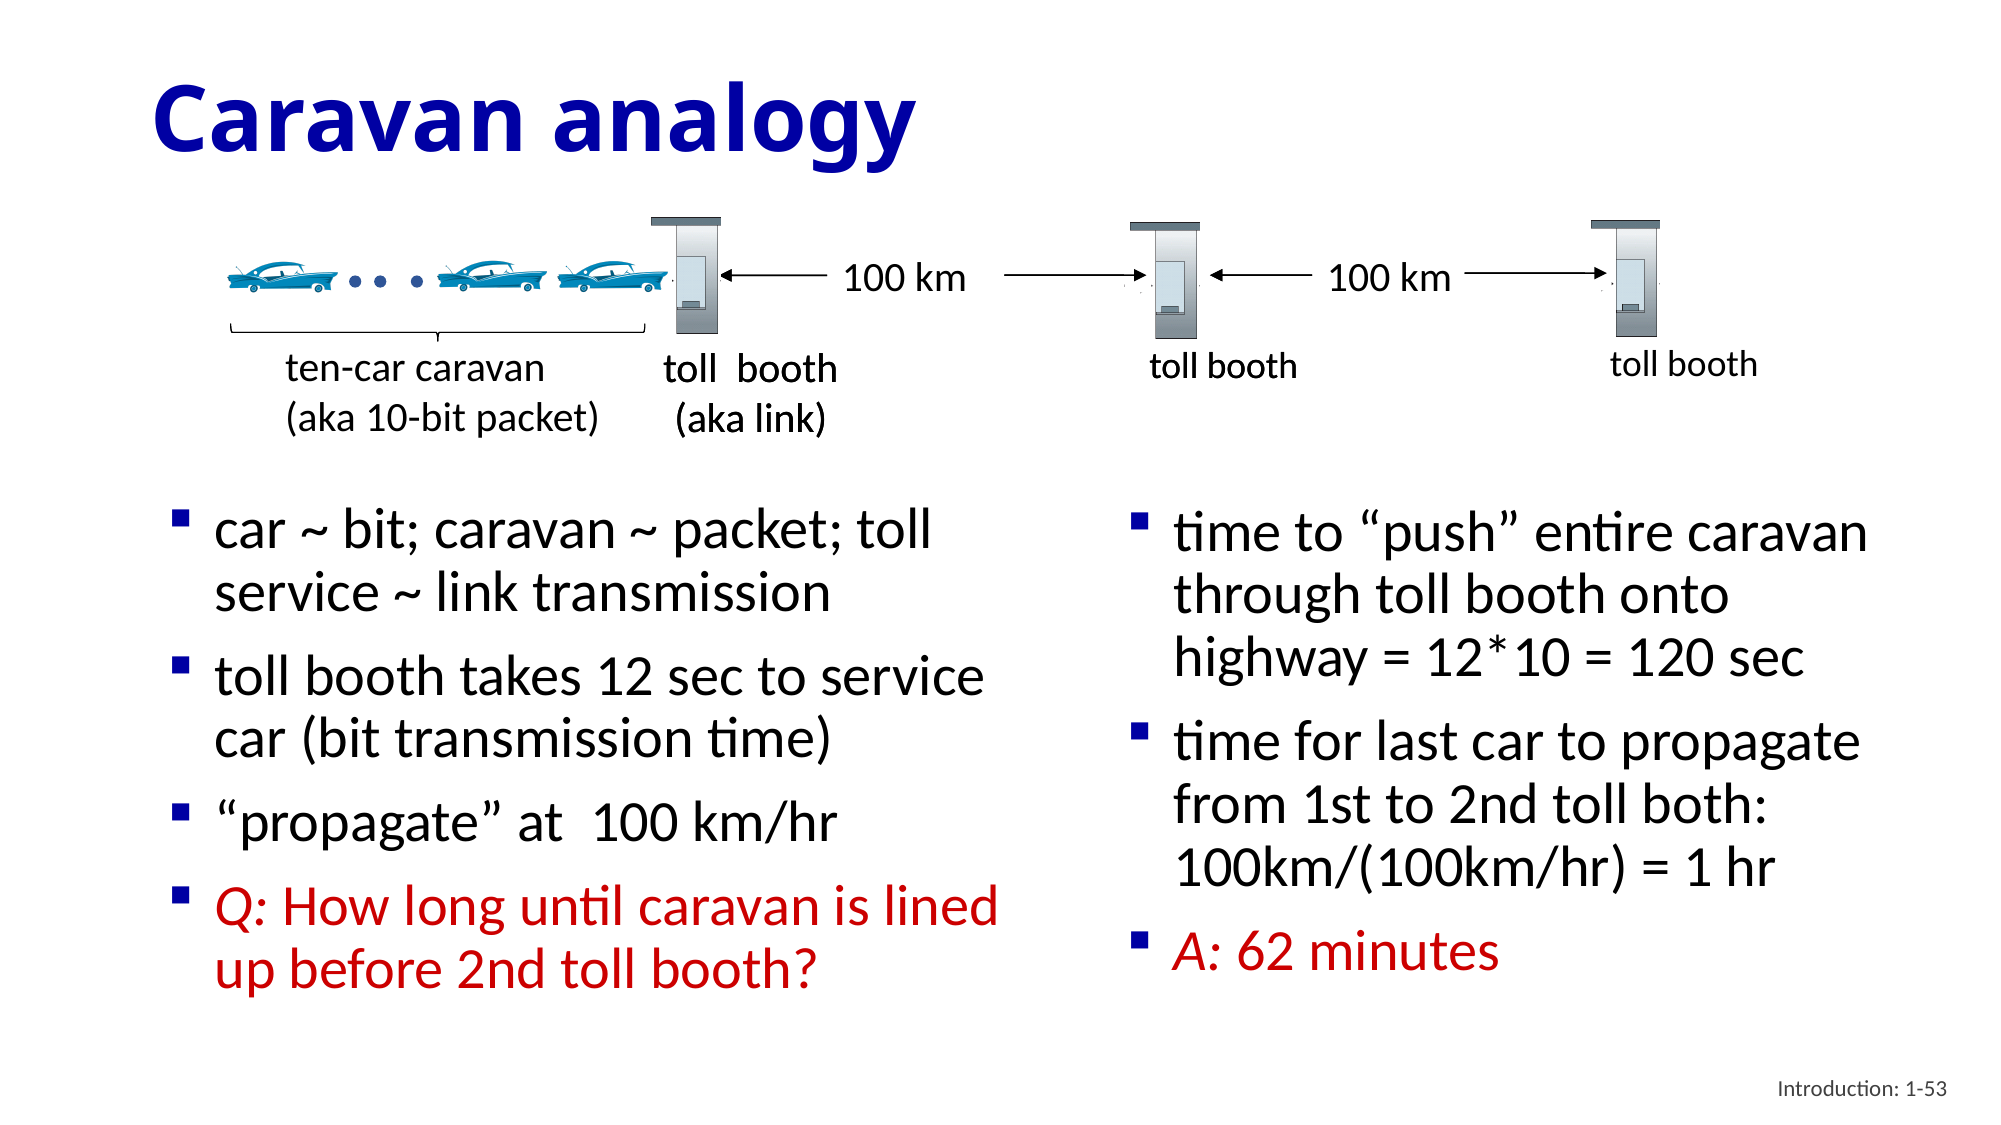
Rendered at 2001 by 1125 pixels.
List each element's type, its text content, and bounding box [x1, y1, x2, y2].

text_box [374, 275, 387, 288]
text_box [644, 210, 721, 338]
text_box 100 km [1399, 242, 1490, 308]
picture [210, 228, 355, 326]
text_box time to “push” entire caravan through toll booth onto highway = 12*10 = 120 sec time for last car to propagate from 1st to 2nd toll both: 100km/(100km/hr) = 1 hr A: 62 minutes [1111, 493, 1912, 1046]
text_box car ~ bit; caravan ~ packet; toll service ~ link transmission toll booth takes 12 sec to service car (bit transmission time) “propagate” at 100 km/hr Q: How long until caravan is lined up before 2nd toll booth? [152, 490, 1035, 1036]
text_box 100 km [944, 242, 1005, 308]
title Caravan analogy [135, 47, 1861, 195]
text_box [1509, 222, 1859, 392]
text_box ten-car caravan (aka 10-bit packet) [270, 333, 558, 448]
picture [420, 227, 685, 326]
text_box [230, 323, 558, 342]
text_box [558, 224, 944, 450]
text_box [1584, 212, 1660, 341]
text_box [1049, 224, 1399, 394]
slide_number Introduction: 1- [1512, 1056, 1963, 1117]
text_box [355, 275, 362, 288]
text_box [410, 275, 420, 288]
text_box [1124, 214, 1200, 343]
